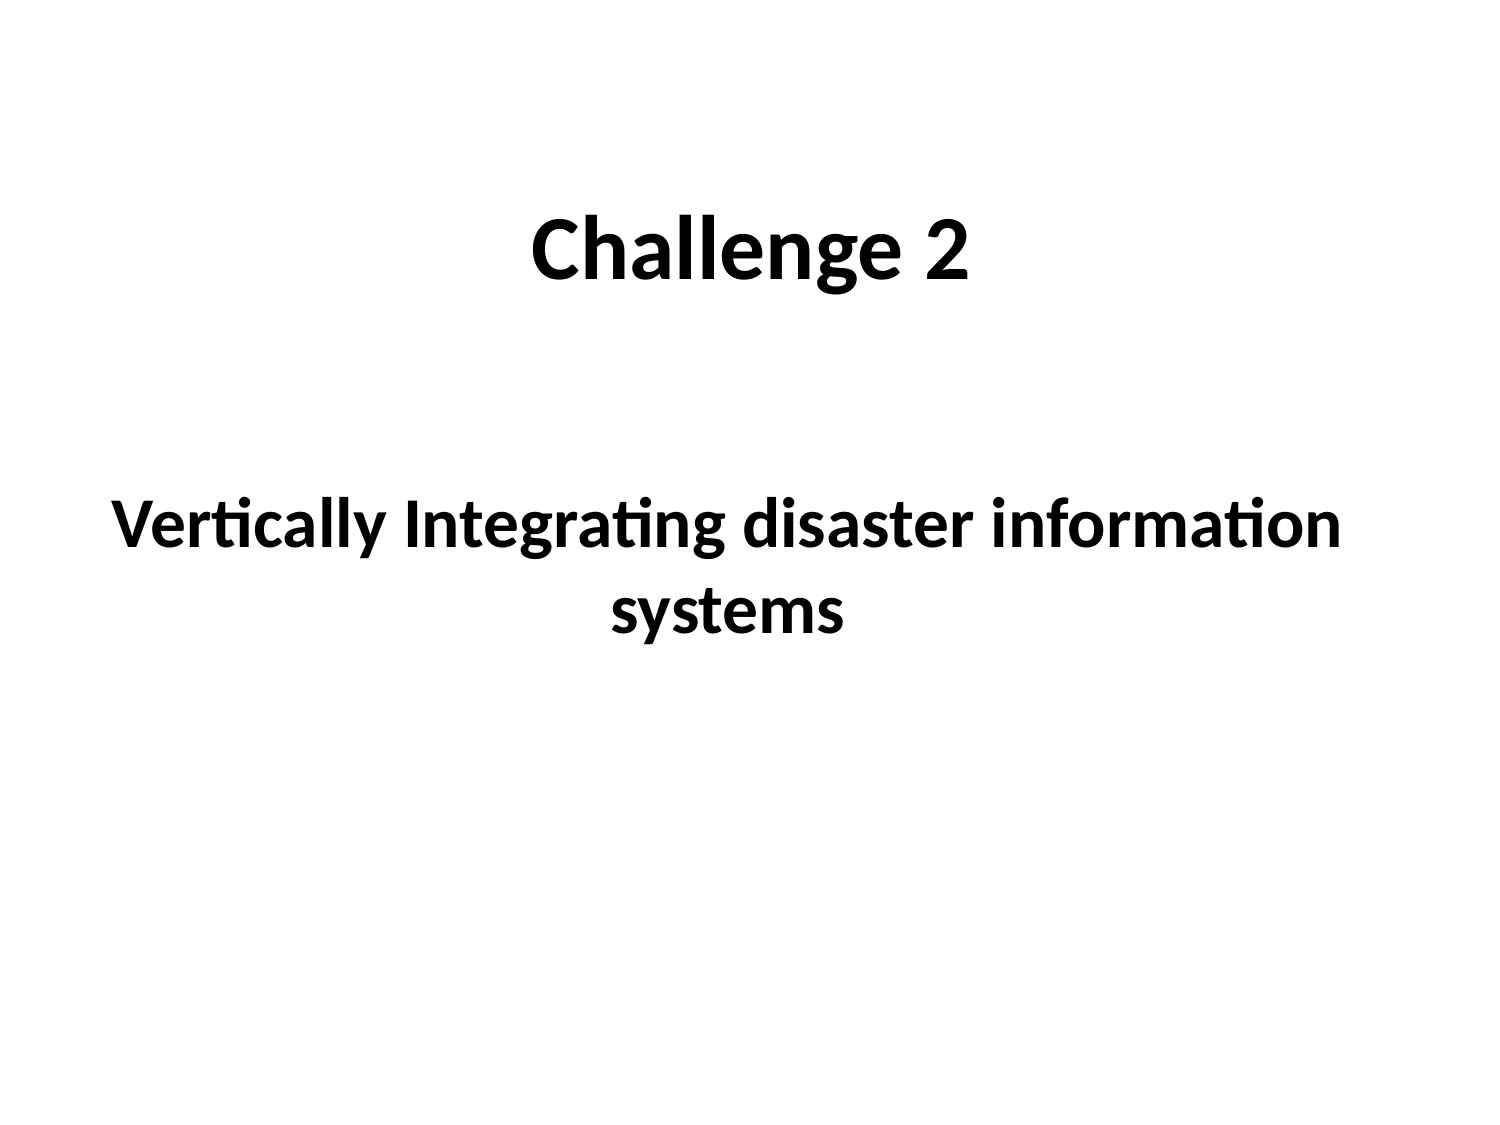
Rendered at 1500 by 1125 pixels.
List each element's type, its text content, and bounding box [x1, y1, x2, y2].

text_box Vertically Integrating disaster information systems [53, 468, 1403, 656]
title Challenge 2 [76, 149, 1427, 337]
